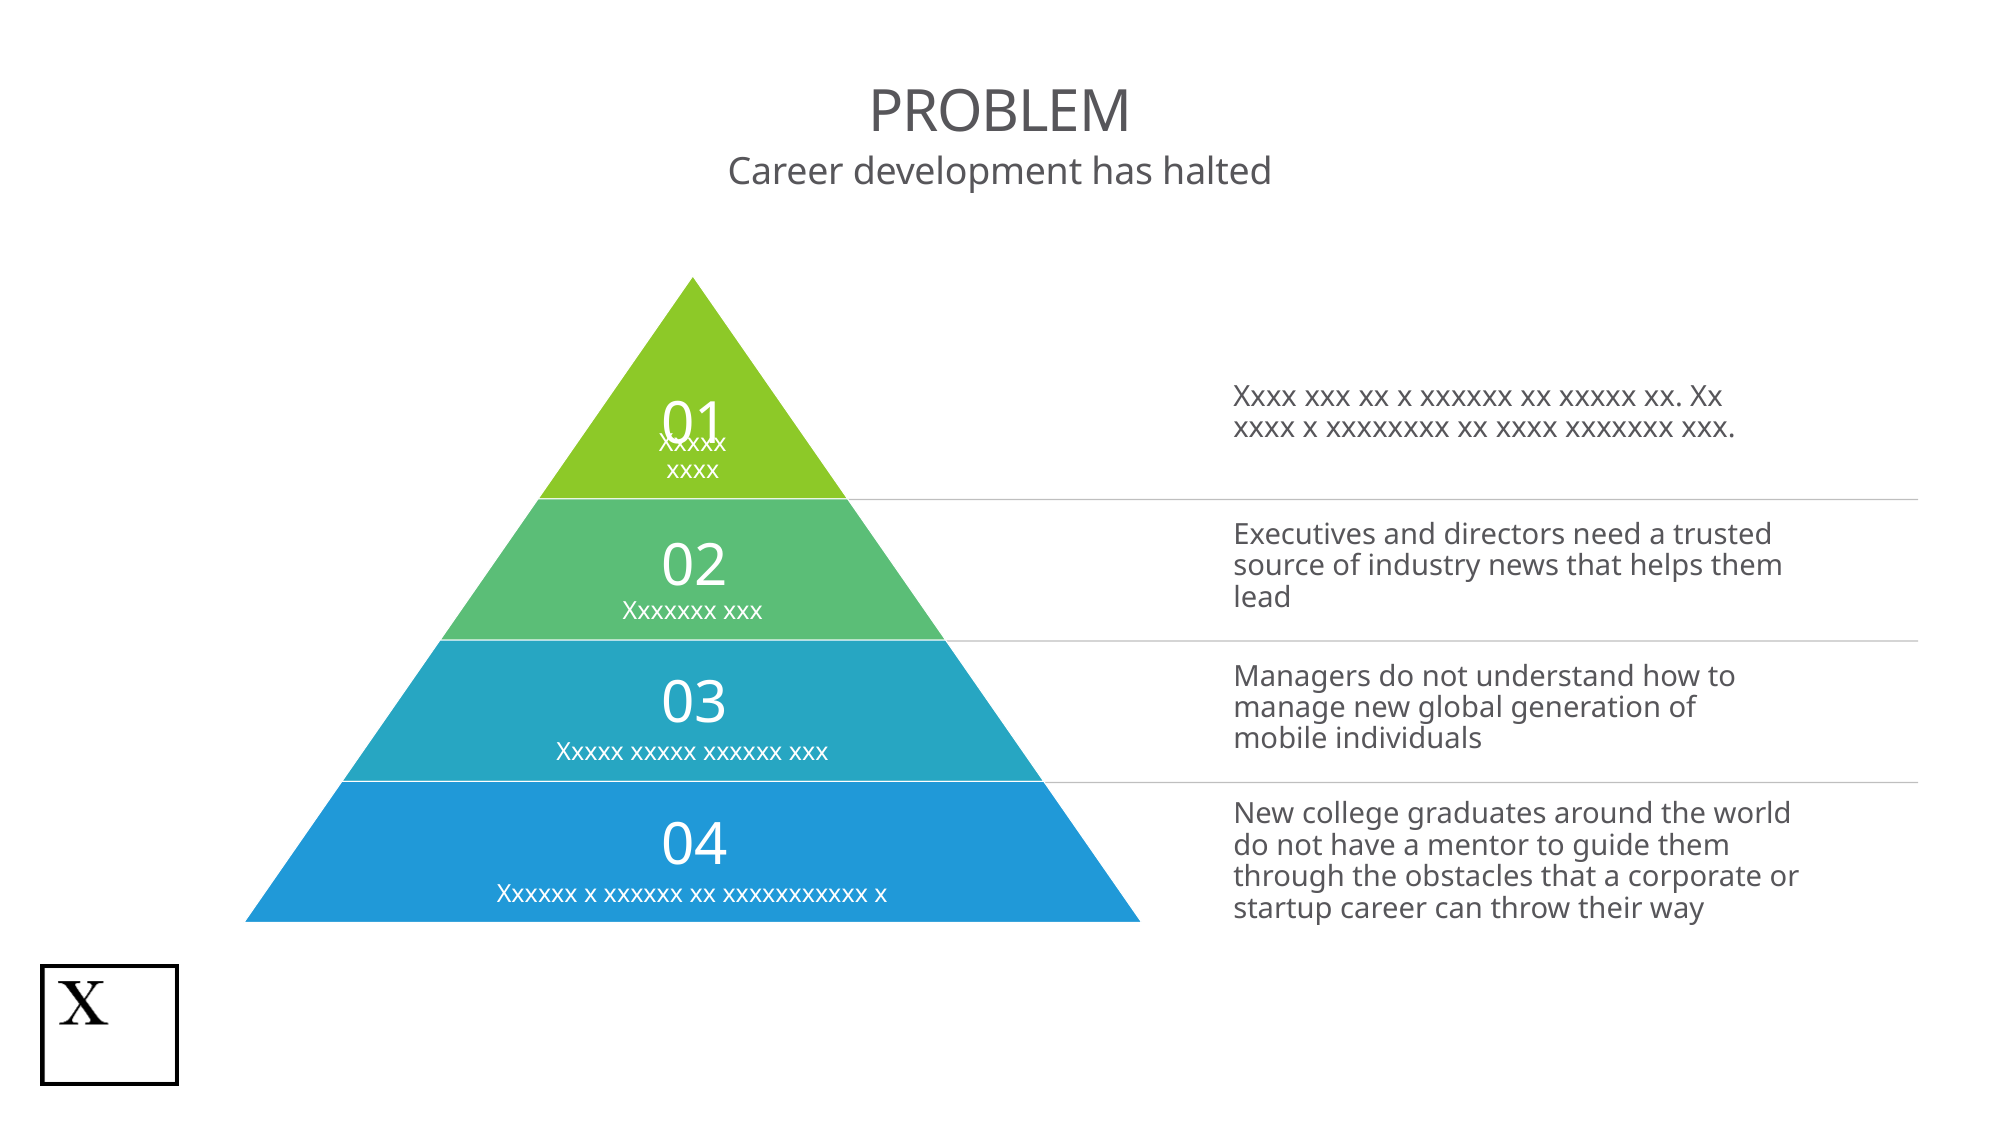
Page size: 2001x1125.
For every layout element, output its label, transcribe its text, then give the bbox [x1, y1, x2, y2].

title PROBLEM [150, 45, 1850, 153]
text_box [243, 275, 1142, 923]
text_box Executives and directors need a trusted source of industry news that helps them lead [1218, 511, 1841, 621]
text_box New college graduates around the world do not have a mentor to guide them through the obstacles that a corporate or startup career can throw their way [1218, 791, 1841, 932]
list Career development has halted [150, 153, 1850, 220]
text_box Xxxx xxx xx x xxxxxx xx xxxxx xx. Xx xxxx x xxxxxxxx xx xxxx xxxxxxx xxx. [1218, 373, 1805, 452]
picture [40, 963, 180, 1086]
text_box Managers do not understand how to manage new global generation of mobile individuals [1218, 653, 1805, 763]
